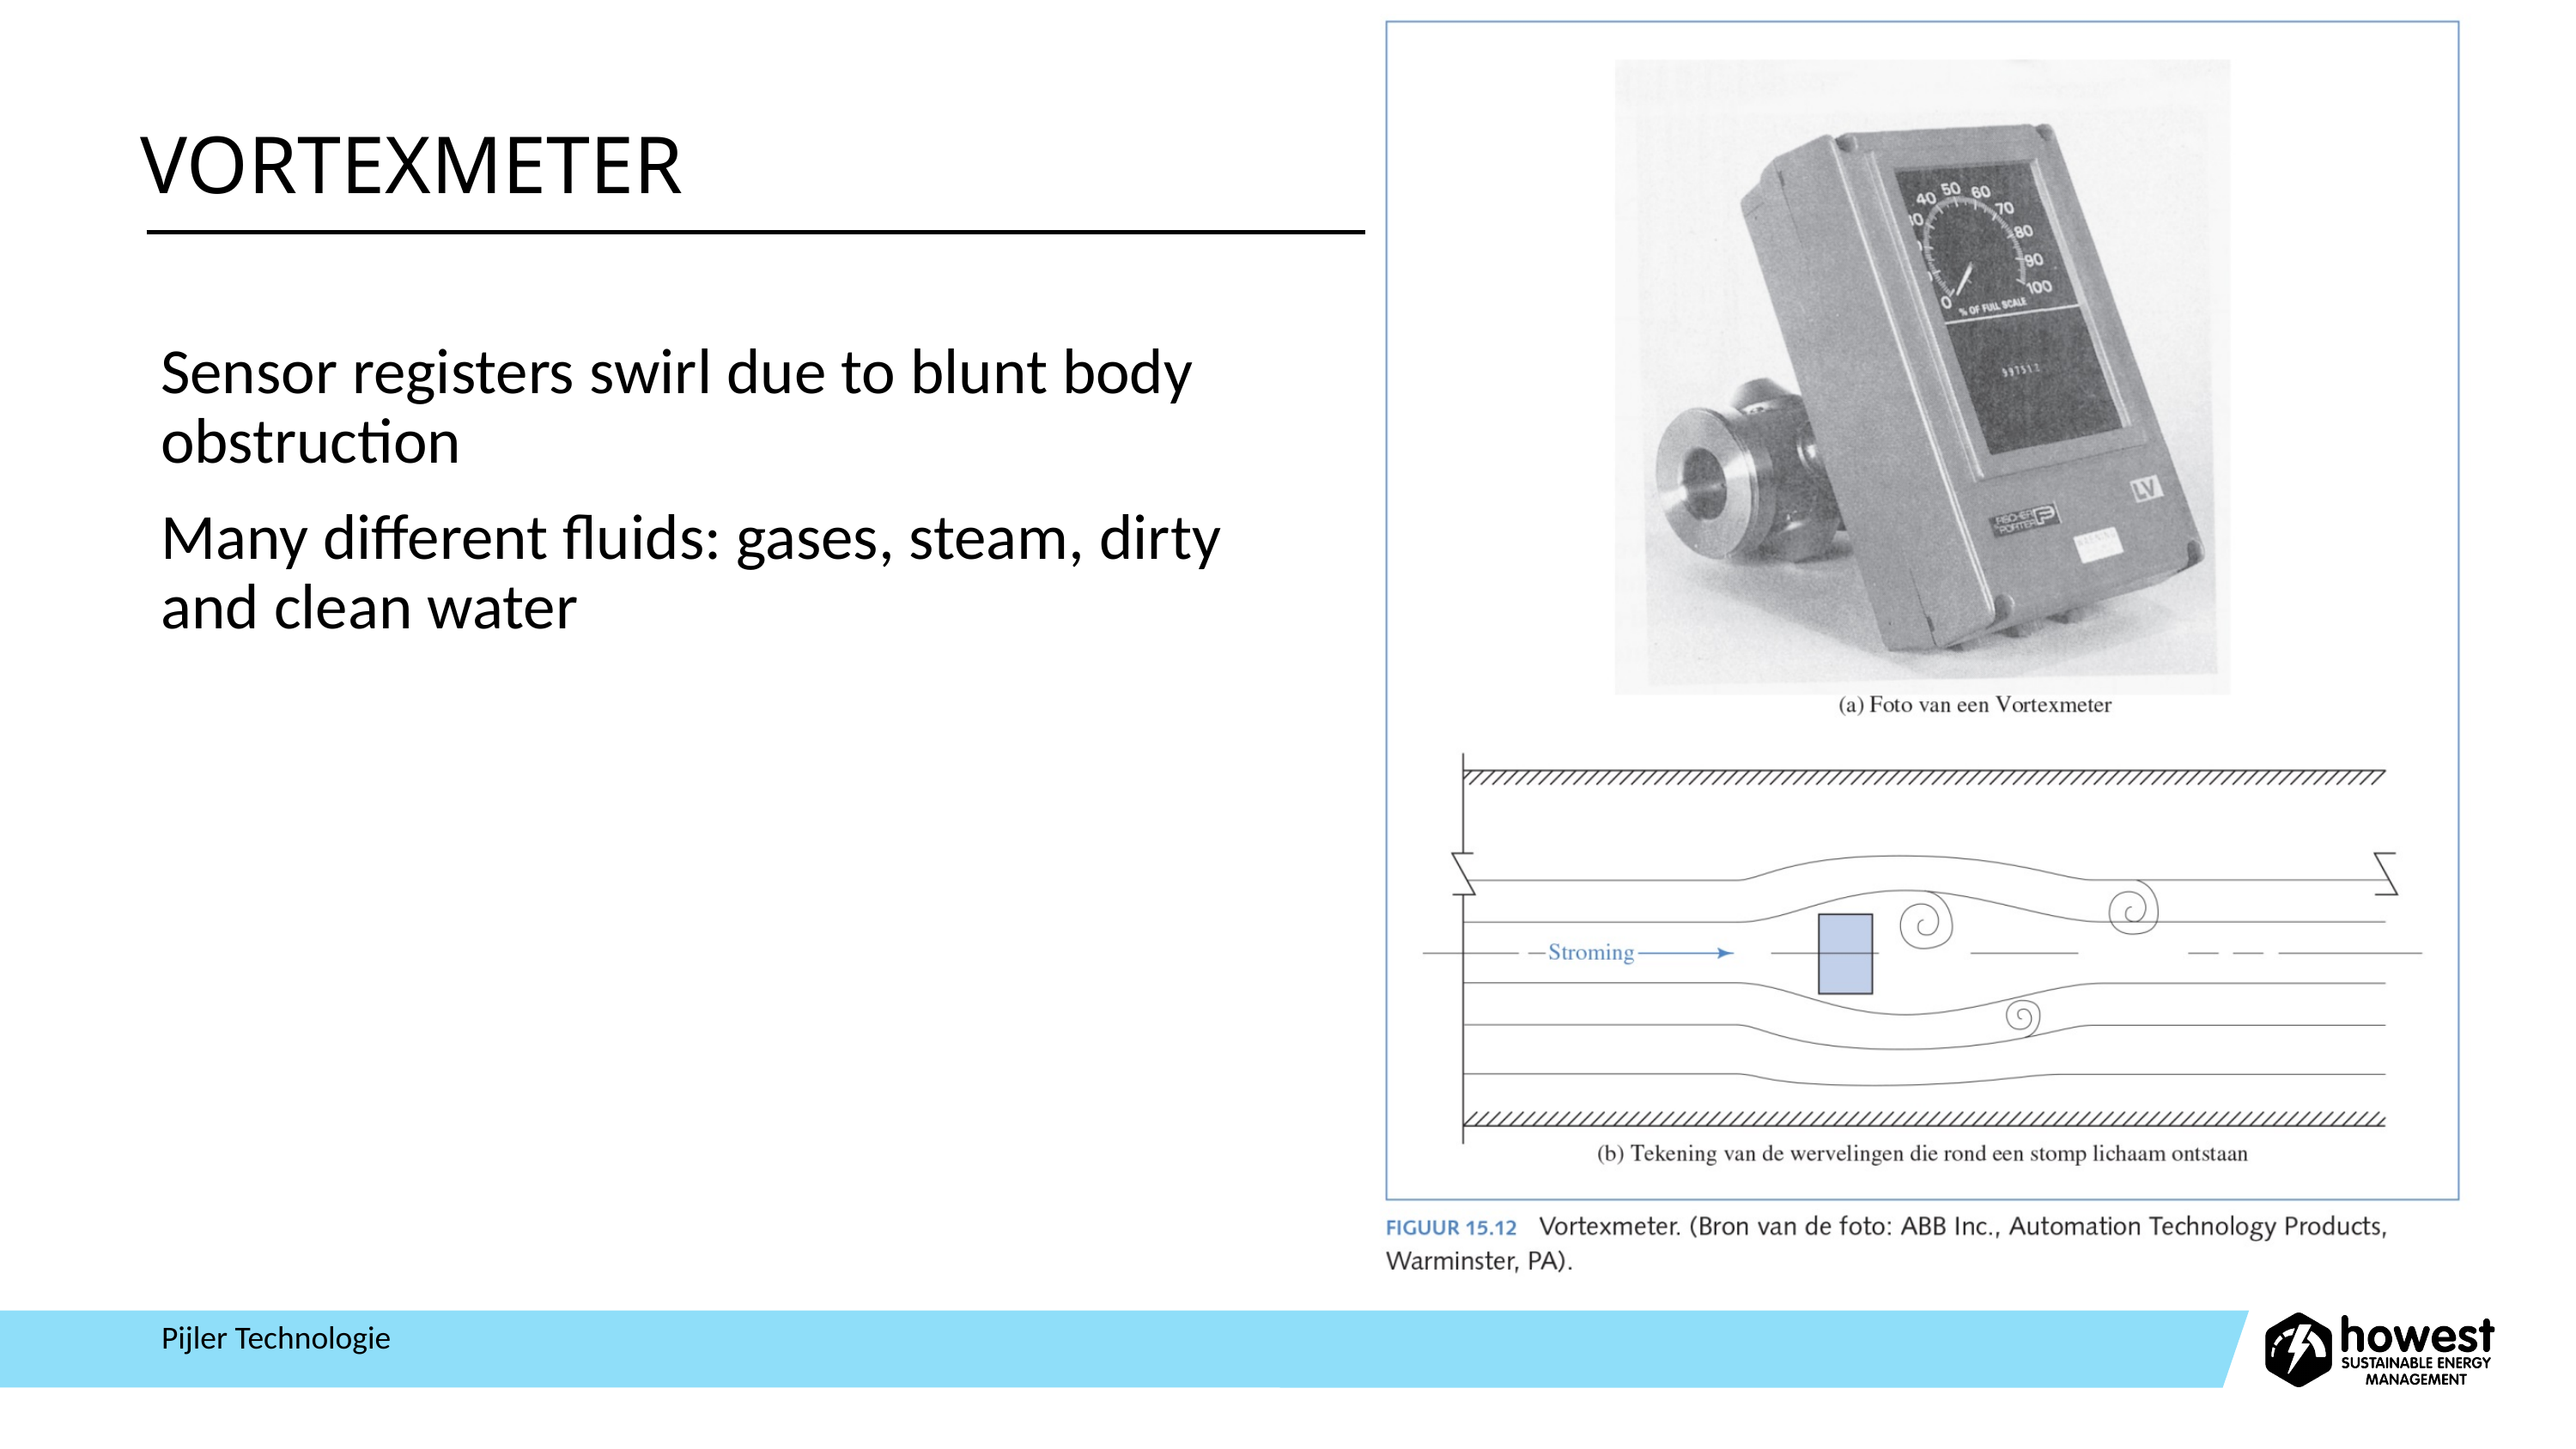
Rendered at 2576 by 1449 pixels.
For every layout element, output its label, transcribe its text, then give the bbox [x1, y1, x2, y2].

list Sensor registers swirl due to blunt body obstruction Many different fluids: gases, steam, dirty and clean water [148, 331, 1320, 1191]
text_box Pijler Technologie [149, 1310, 729, 1388]
picture [2265, 1313, 2495, 1387]
title VORTEXMETER [140, 124, 1365, 215]
picture [1365, 0, 2483, 1288]
